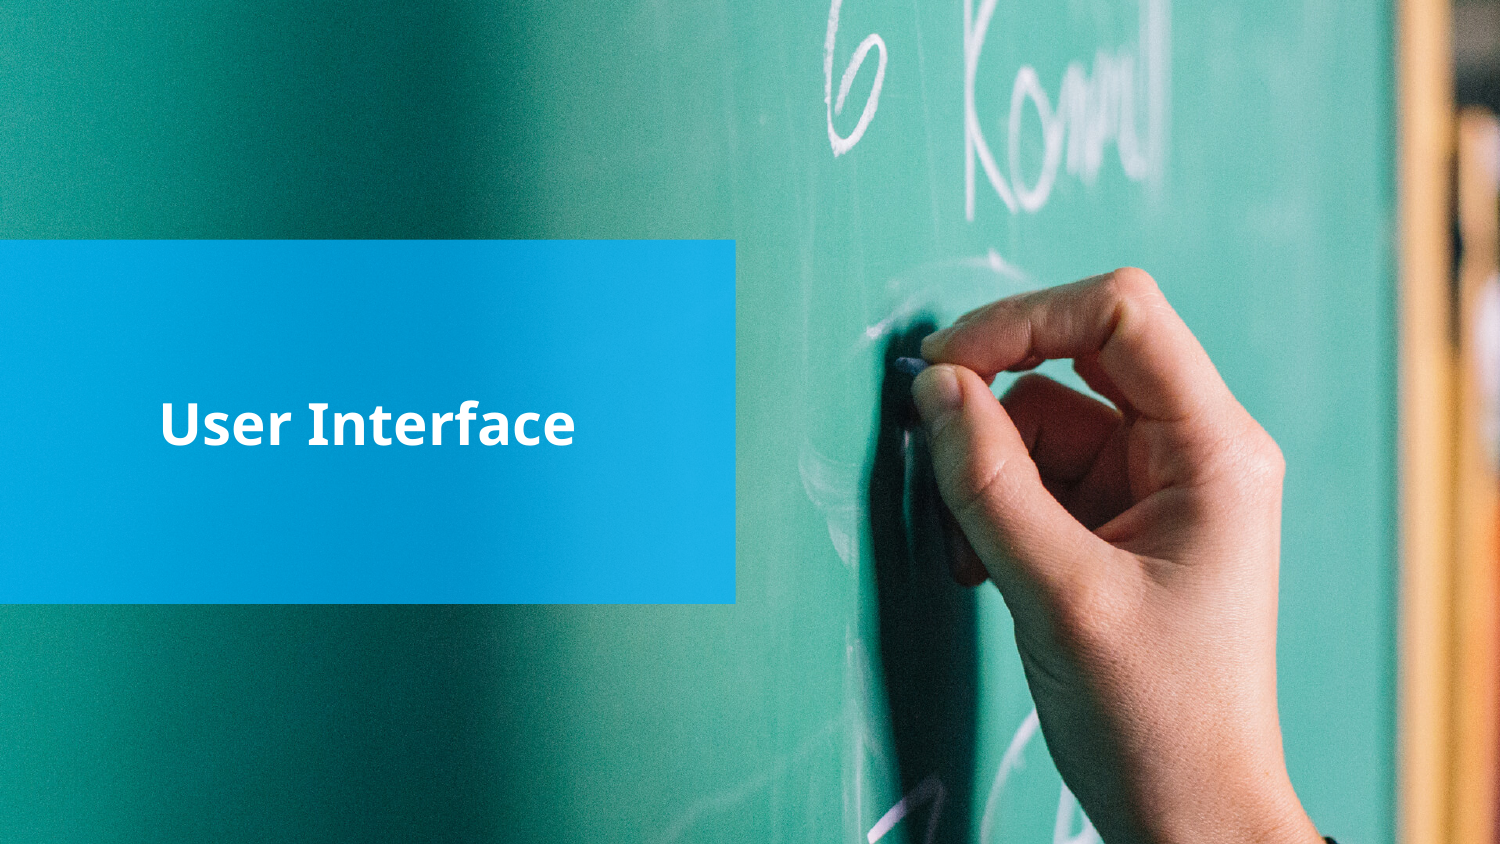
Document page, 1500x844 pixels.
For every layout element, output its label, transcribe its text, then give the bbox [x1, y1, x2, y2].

picture [0, 0, 1500, 844]
title User Interface [0, 239, 736, 604]
